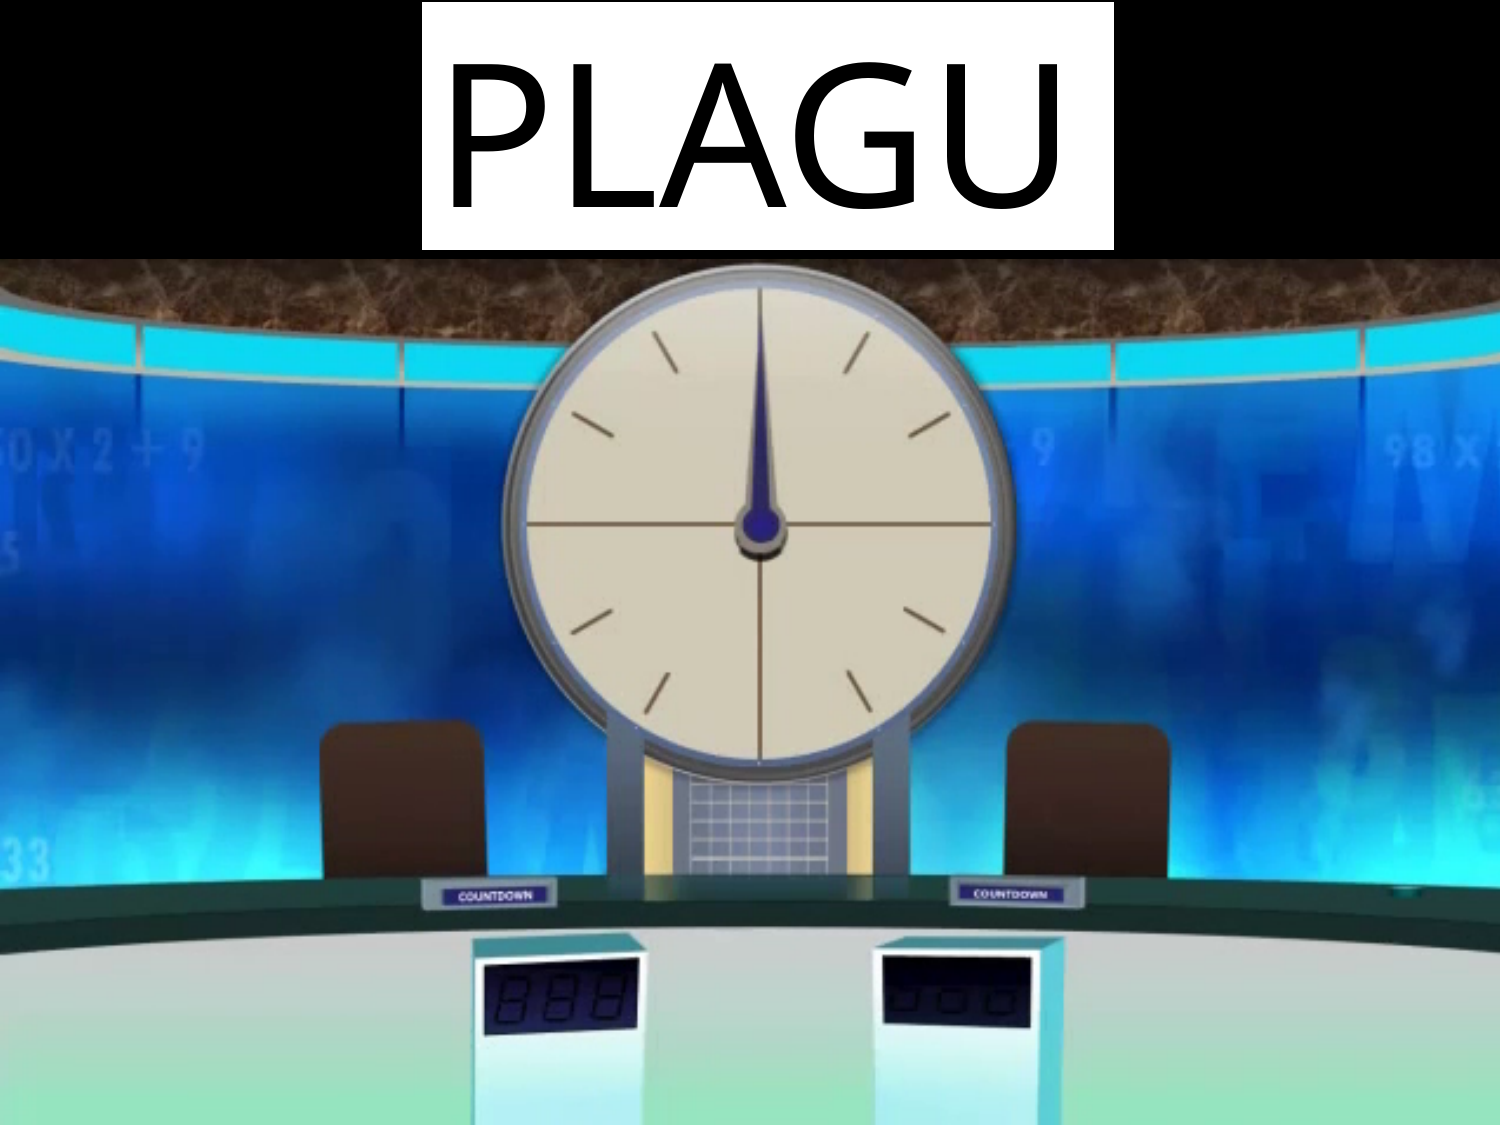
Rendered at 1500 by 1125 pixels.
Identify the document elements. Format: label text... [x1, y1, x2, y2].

text_box PLAGUE [419, 0, 1117, 253]
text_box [0, 258, 1500, 1125]
